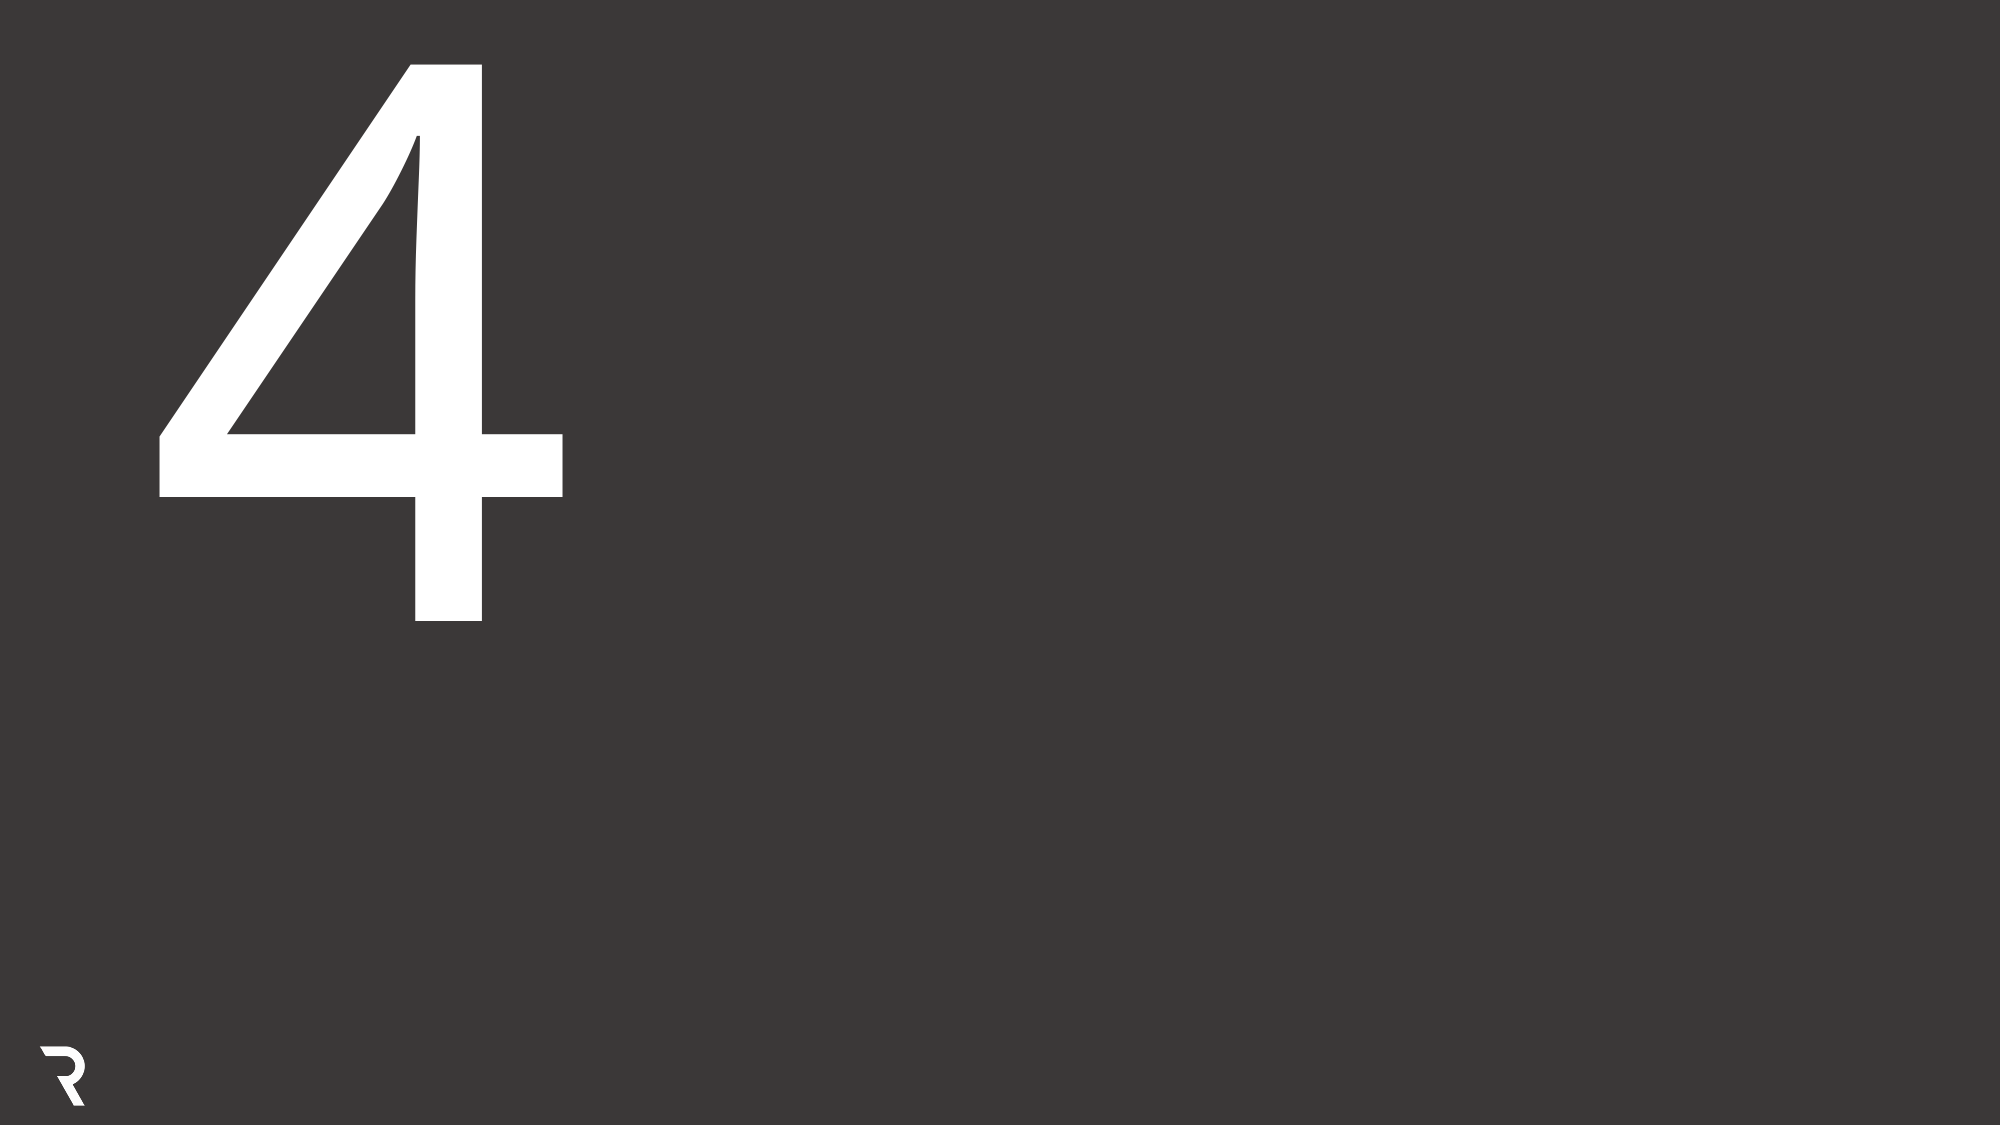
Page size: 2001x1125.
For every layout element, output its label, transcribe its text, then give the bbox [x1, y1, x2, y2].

picture [31, 1039, 104, 1113]
title 4 [136, 328, 1862, 797]
